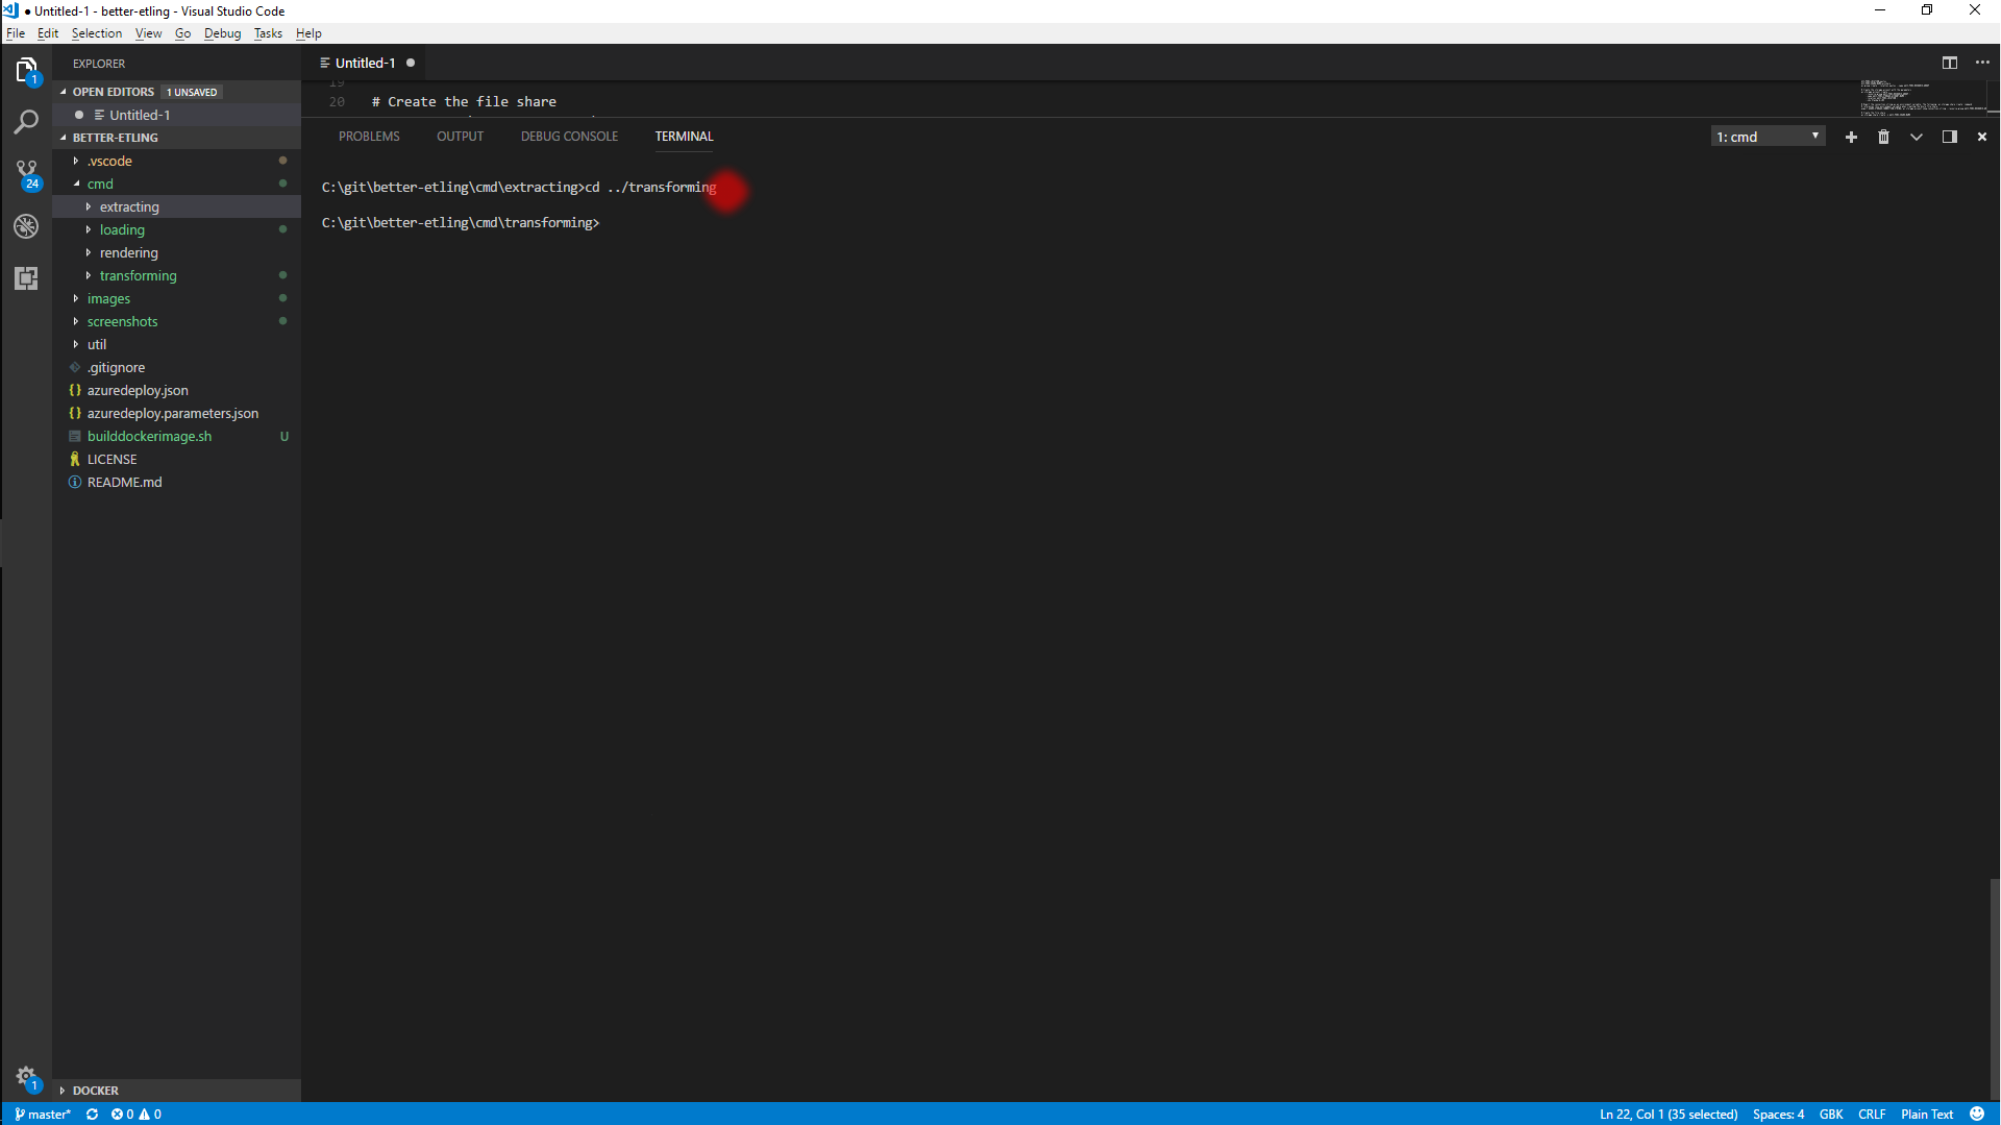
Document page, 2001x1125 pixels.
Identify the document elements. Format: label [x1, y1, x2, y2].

picture [0, 0, 2001, 1125]
text_box [713, 179, 740, 204]
